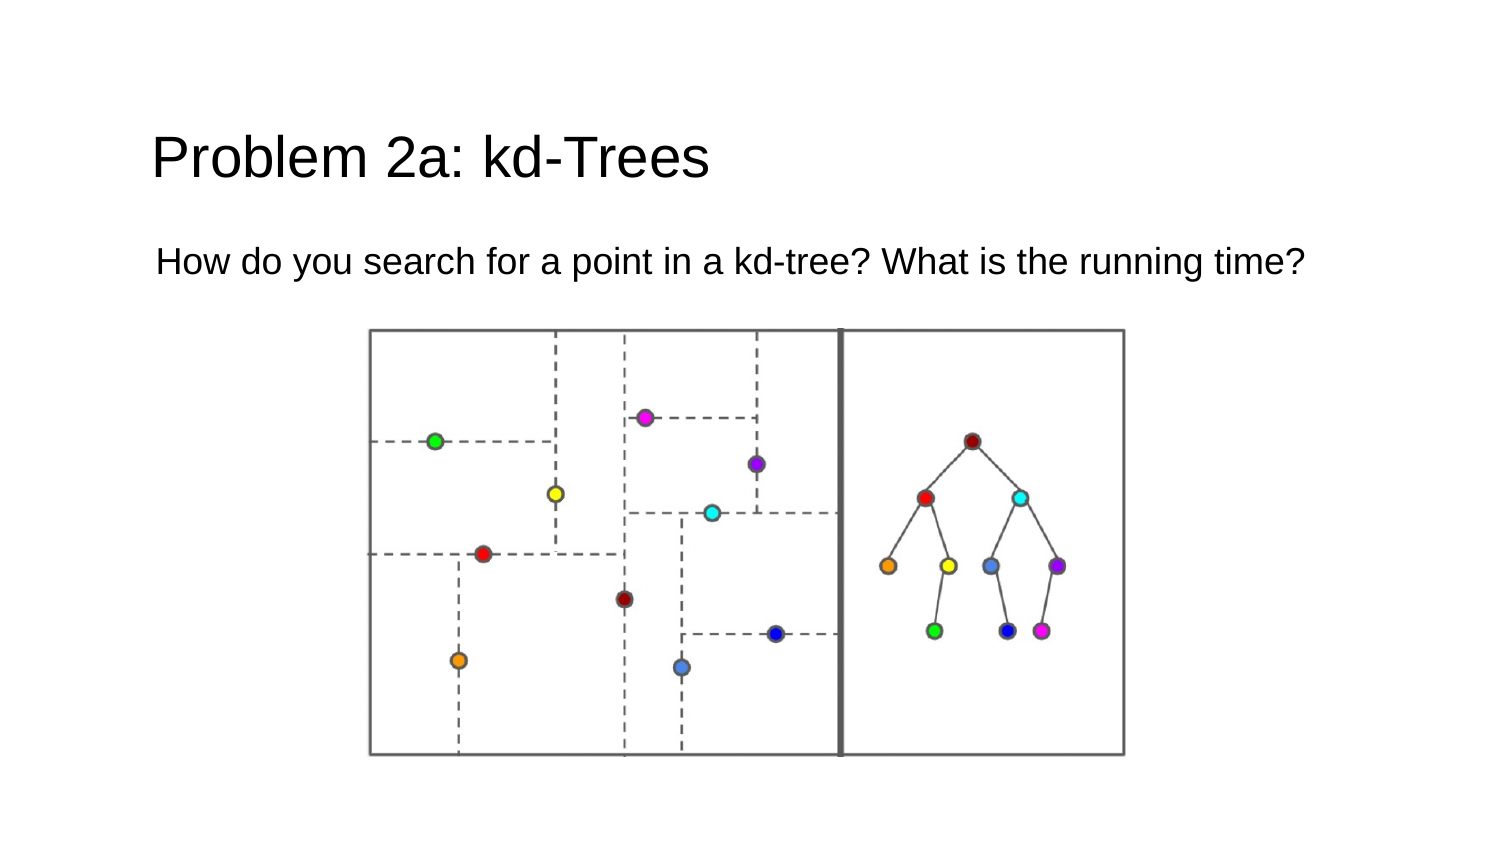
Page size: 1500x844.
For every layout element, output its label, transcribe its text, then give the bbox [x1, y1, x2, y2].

text_box How do you search for a point in a kd-tree? What is the running time? [140, 222, 1435, 443]
picture [358, 322, 1138, 766]
title Problem 2a: kd-Trees [140, 75, 1356, 222]
